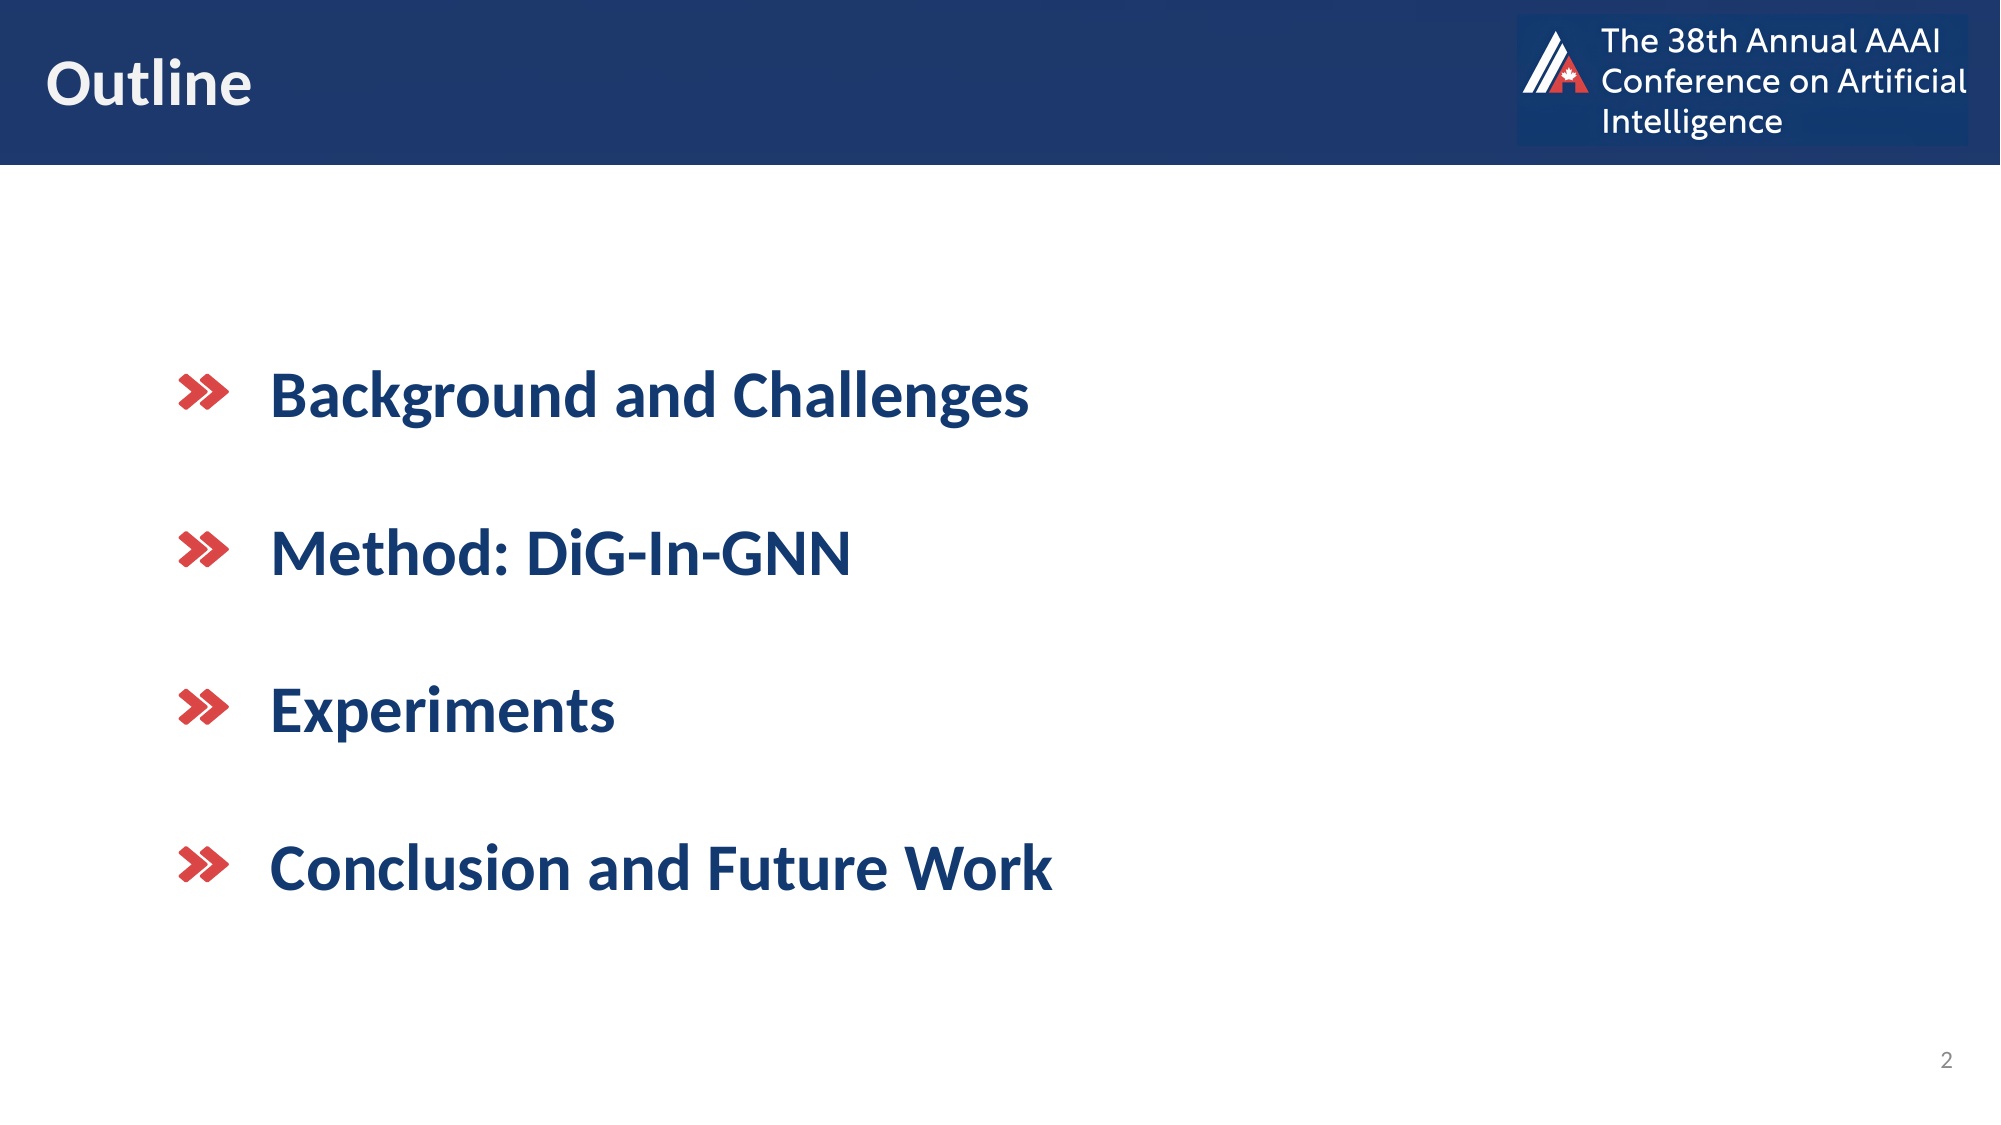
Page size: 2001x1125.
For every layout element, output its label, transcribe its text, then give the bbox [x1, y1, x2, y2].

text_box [0, 0, 2000, 166]
slide_number 2 [1518, 1028, 1969, 1089]
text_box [180, 343, 1133, 913]
